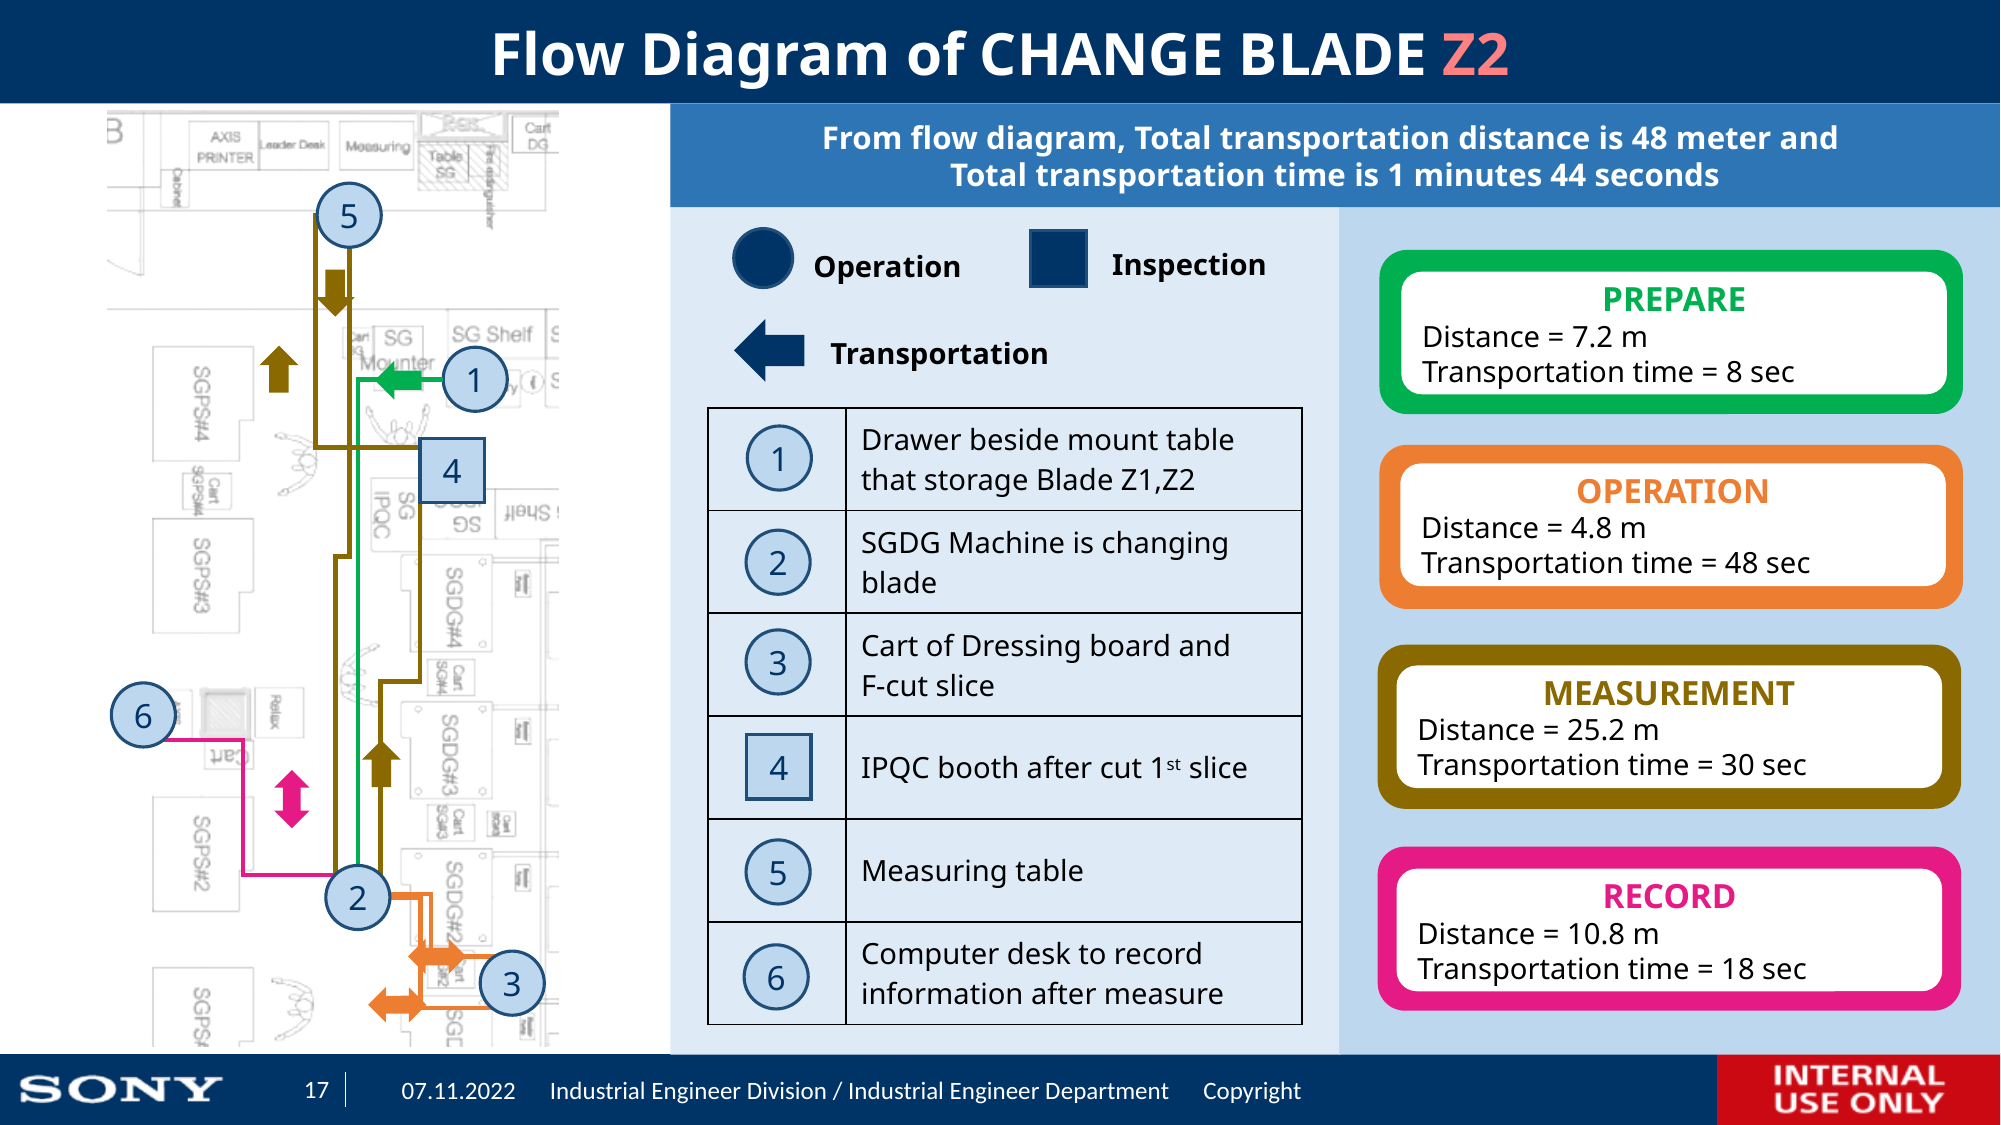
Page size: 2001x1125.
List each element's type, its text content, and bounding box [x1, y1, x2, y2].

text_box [107, 110, 559, 1047]
table_cell [709, 717, 744, 818]
picture [7, 1069, 238, 1113]
text_box [732, 227, 784, 289]
table_cell [812, 820, 845, 921]
text_box OPERATION Distance = 4.8 m Transportation time = 48 sec [1399, 462, 1947, 588]
text_box [732, 316, 801, 385]
text_box [1378, 443, 1965, 611]
text_box [1338, 208, 2000, 1056]
table_cell [812, 614, 845, 715]
table_cell [709, 614, 744, 715]
table_cell [709, 511, 744, 612]
table_cell [709, 820, 744, 921]
table_cell [812, 717, 845, 818]
table_cell Cart of Dressing board and F-cut slice [847, 614, 1301, 715]
text_box PREPARE Distance = 7.2 m Transportation time = 8 sec [1400, 270, 1948, 396]
table_cell IPQC booth after cut 1st slice [847, 717, 1301, 818]
text_box MEASUREMENT Distance = 25.2 m Transportation time = 30 sec [1395, 664, 1944, 790]
table_cell Measuring table [847, 820, 1301, 921]
table_cell SGDG Machine is changing blade [847, 511, 1301, 612]
table_cell [709, 923, 845, 1024]
text_box [1378, 248, 1965, 416]
text_box [1376, 643, 1963, 810]
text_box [744, 425, 812, 1010]
text_box Flow Diagram of CHANGE BLADE Z2 [0, 0, 2000, 104]
table_cell Computer desk to record information after measure [847, 923, 1301, 1024]
table_cell [812, 511, 845, 612]
text_box Transportation [801, 314, 1079, 392]
text_box [1376, 845, 1963, 1012]
table_header [709, 409, 845, 510]
text_box Operation [784, 227, 991, 305]
text_box [1030, 230, 1087, 288]
text_box Inspection [1087, 225, 1293, 303]
table_header Drawer beside mount table that storage Blade Z1,Z2 [847, 409, 1301, 510]
text_box RECORD Distance = 10.8 m Transportation time = 18 sec [1395, 867, 1944, 993]
picture [1717, 1053, 2001, 1125]
text_box [669, 208, 1338, 1056]
text_box From flow diagram, Total transportation distance is 48 meter and Total transportation time is 1 minutes 44 seconds [669, 102, 2000, 208]
